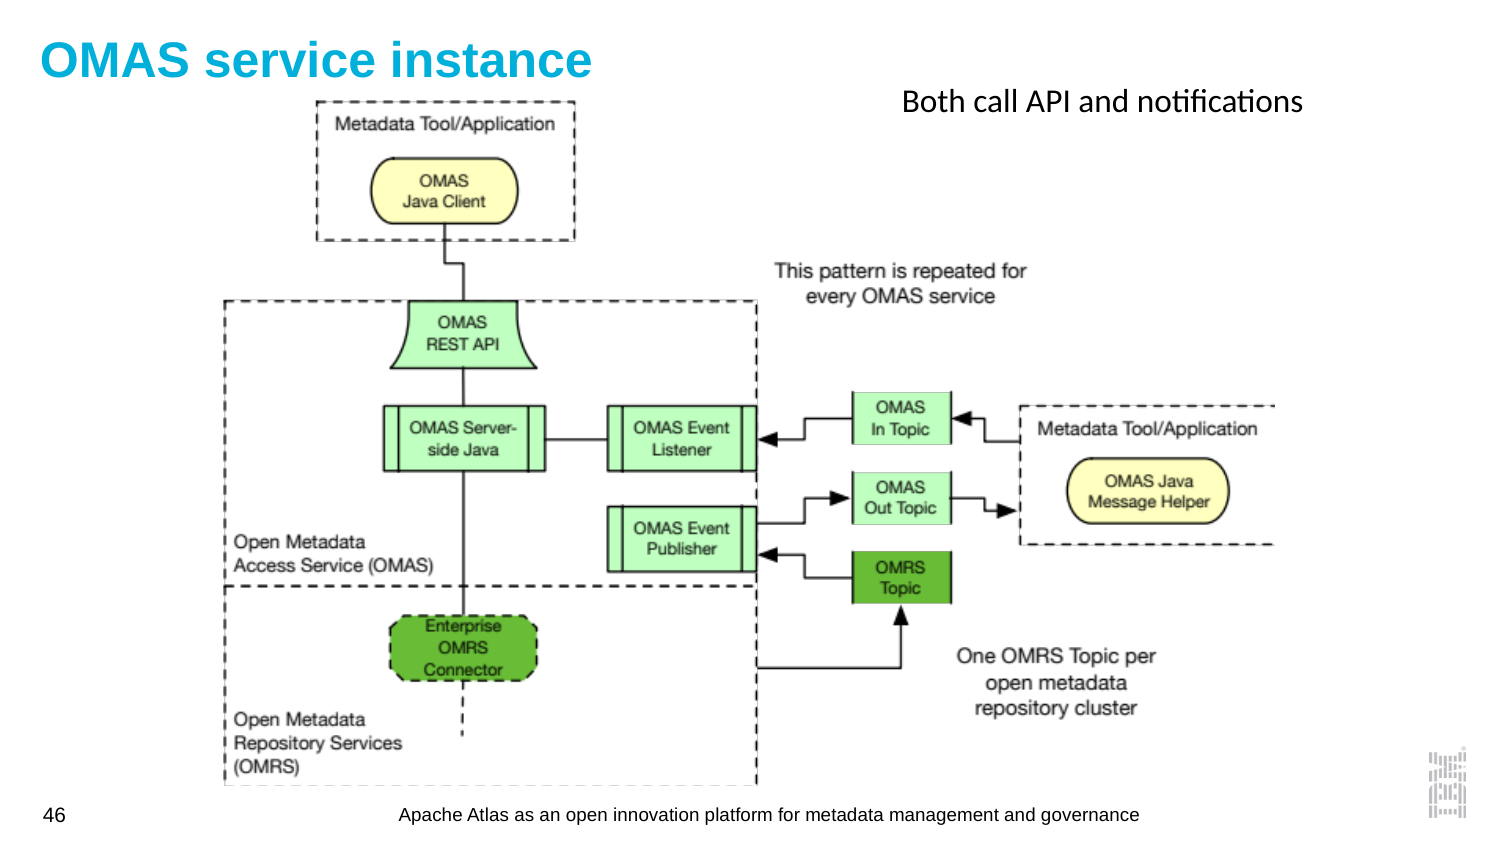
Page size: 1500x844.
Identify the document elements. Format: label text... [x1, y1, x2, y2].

text_box Both call API and notifications [887, 71, 1320, 127]
picture [1429, 746, 1466, 818]
title OMAS service instance [25, 20, 1463, 161]
picture [222, 99, 1276, 786]
